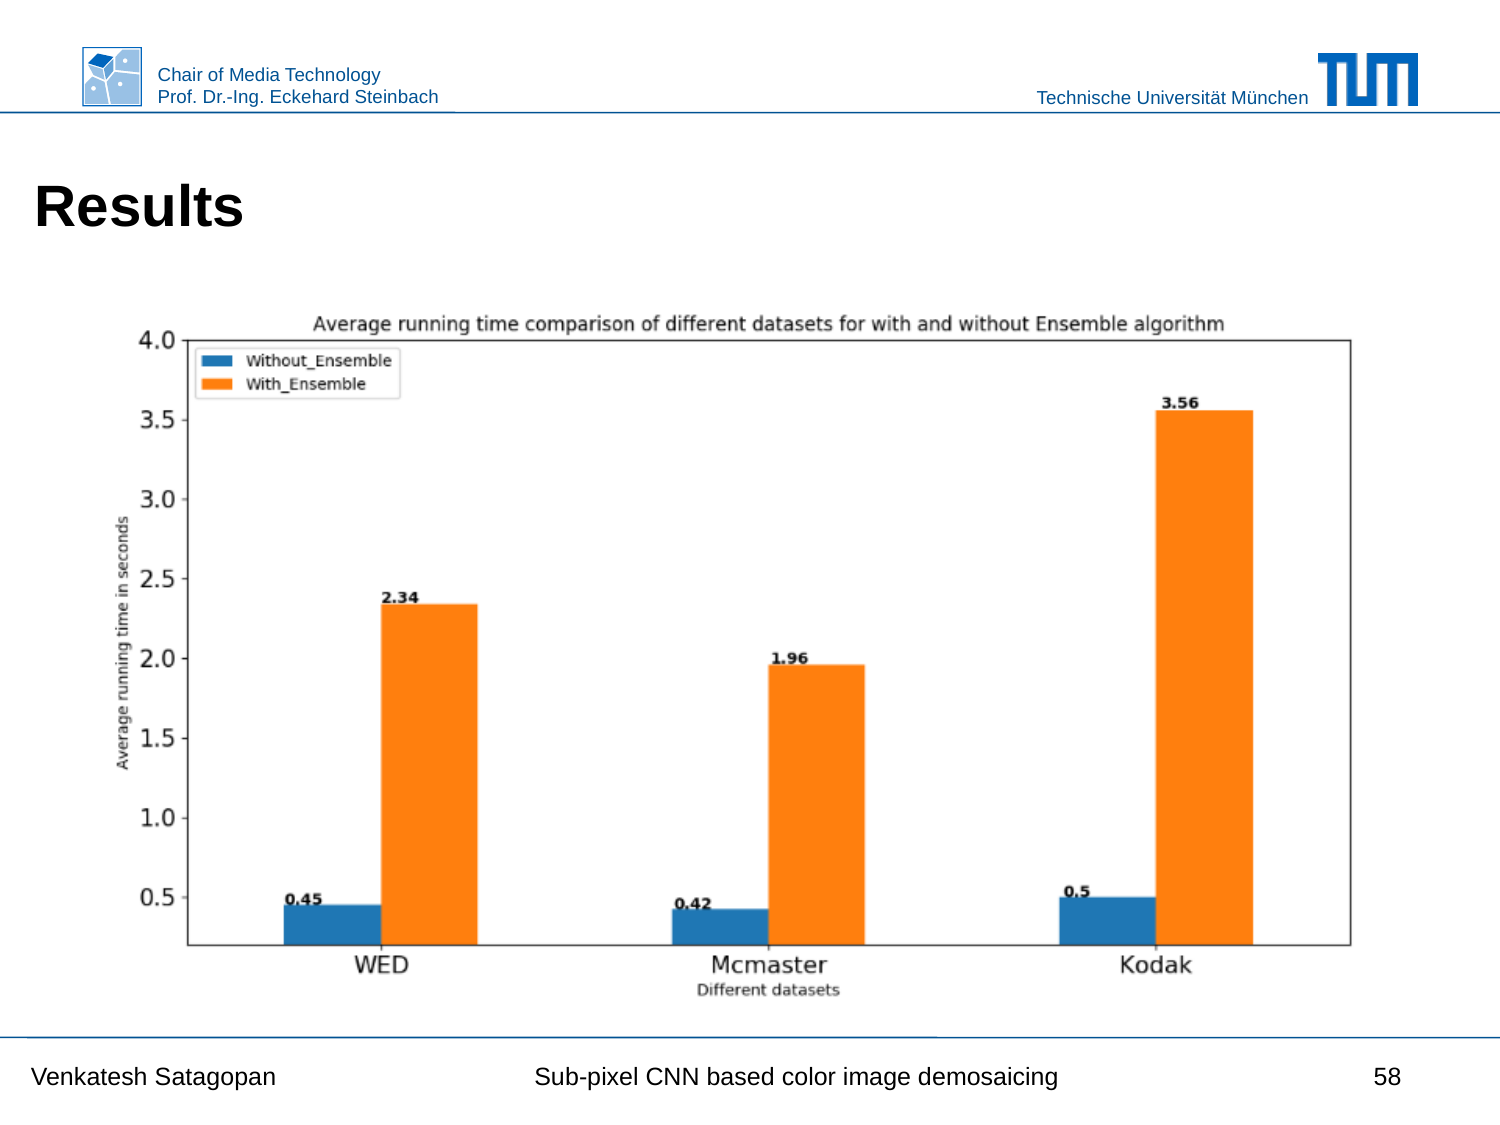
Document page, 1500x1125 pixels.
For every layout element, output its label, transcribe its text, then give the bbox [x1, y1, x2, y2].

footer Venkatesh Satagopan Sub-pixel CNN based color image demosaicing [15, 1049, 1190, 1101]
text_box Results [19, 161, 316, 245]
picture [1318, 53, 1418, 106]
picture [0, 246, 1500, 1031]
slide_number 58 [1219, 1049, 1417, 1101]
